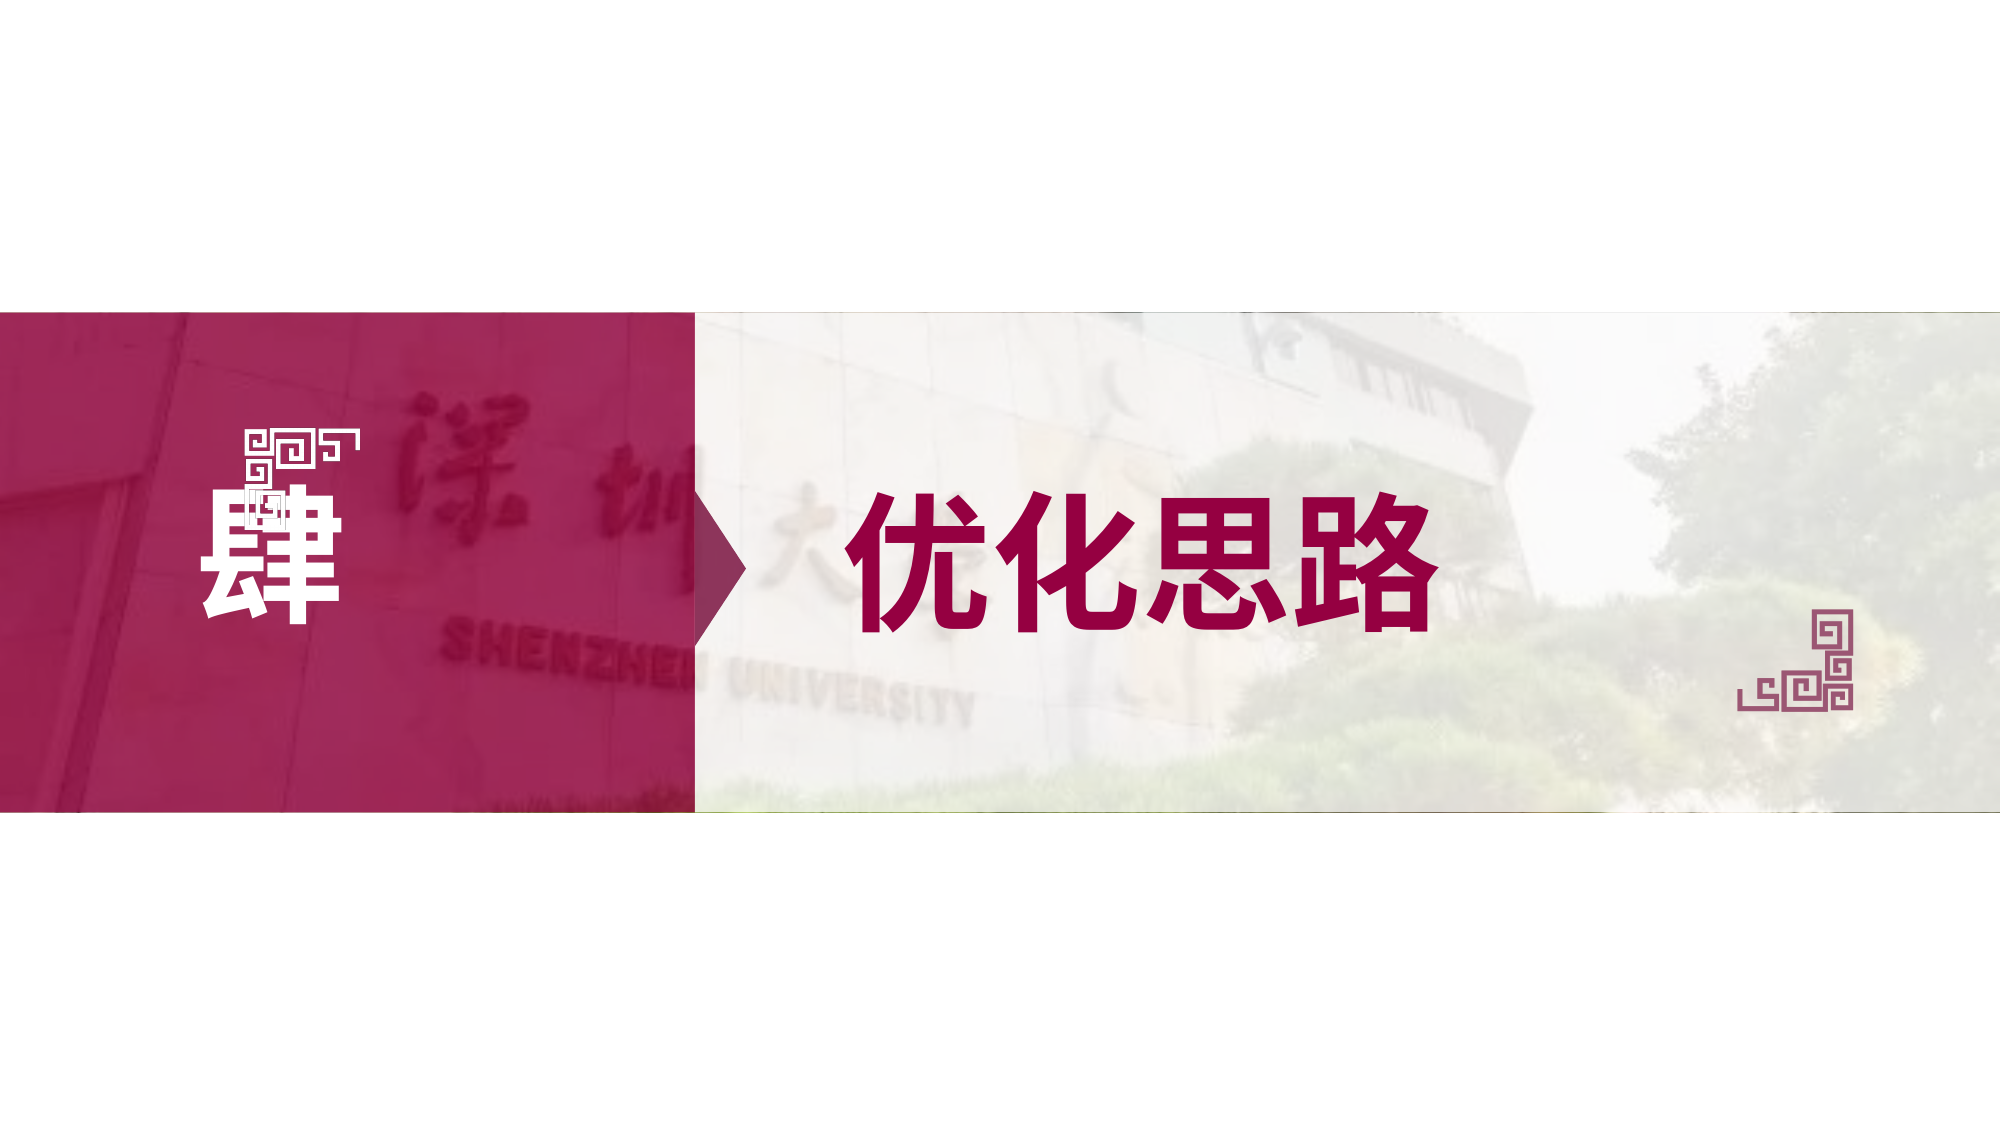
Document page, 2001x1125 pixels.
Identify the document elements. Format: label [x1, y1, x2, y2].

text_box [181, 413, 808, 651]
picture [0, 312, 2000, 813]
